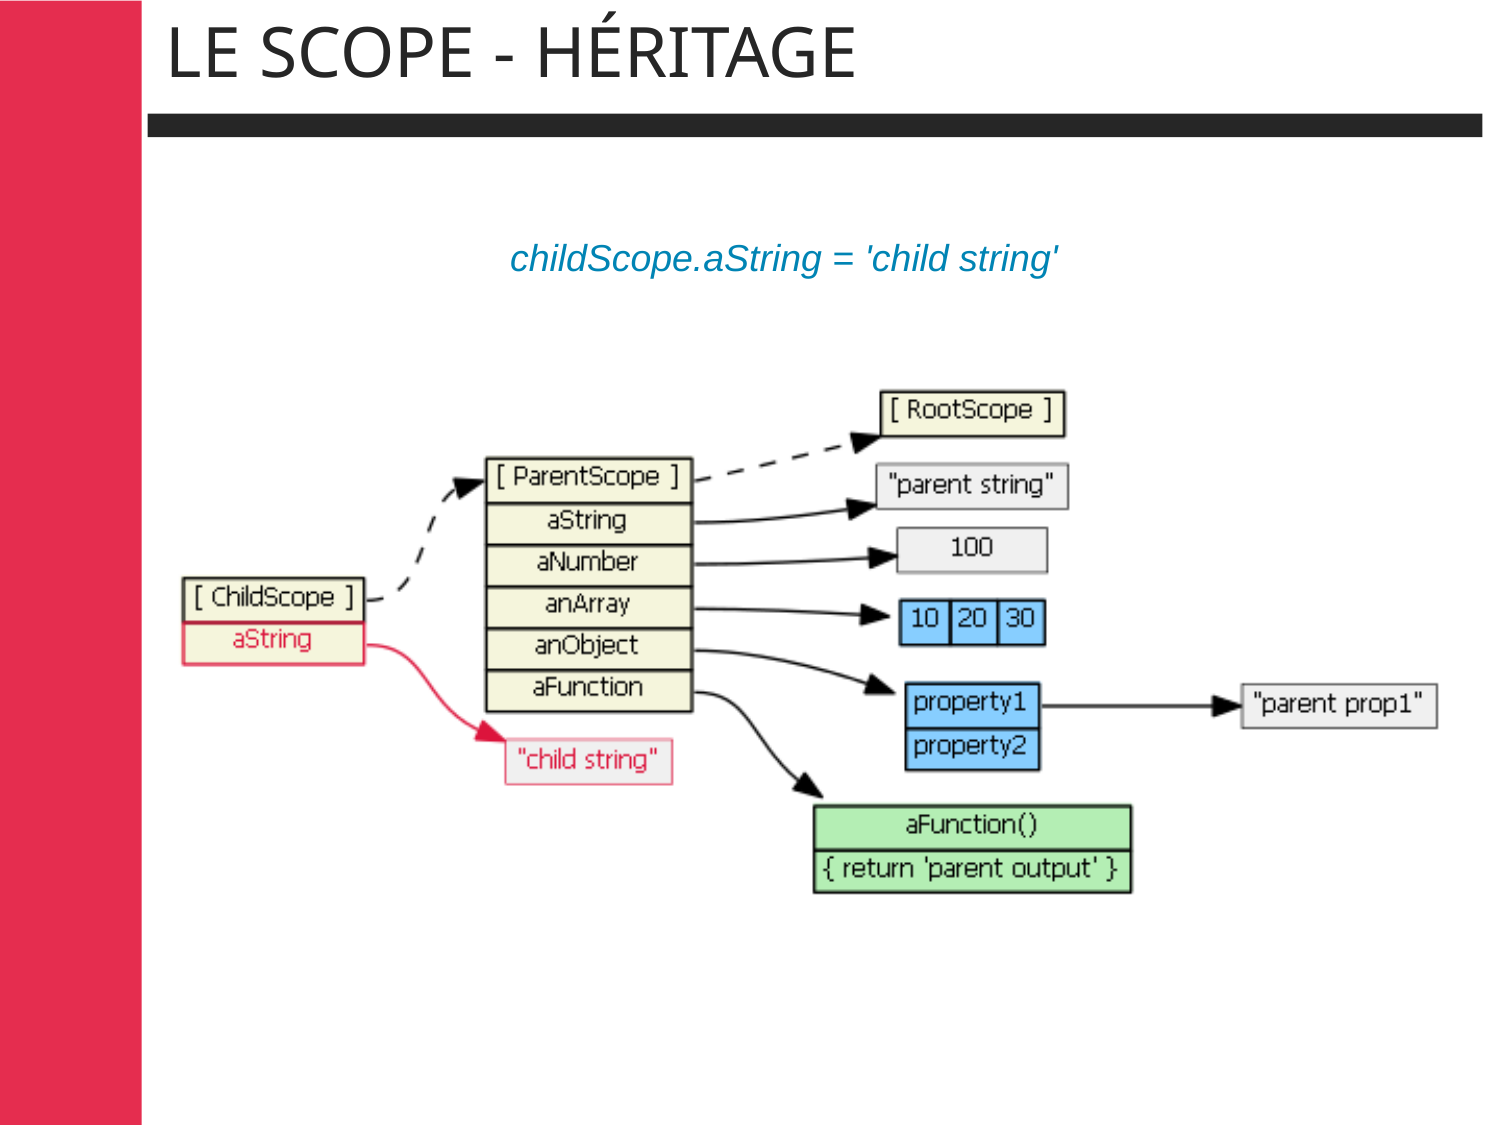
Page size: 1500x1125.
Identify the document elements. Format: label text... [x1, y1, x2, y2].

text_box childScope.aString = 'child string' [495, 226, 1074, 287]
picture [159, 373, 1450, 910]
title Le scope - héritage [151, 0, 1483, 99]
